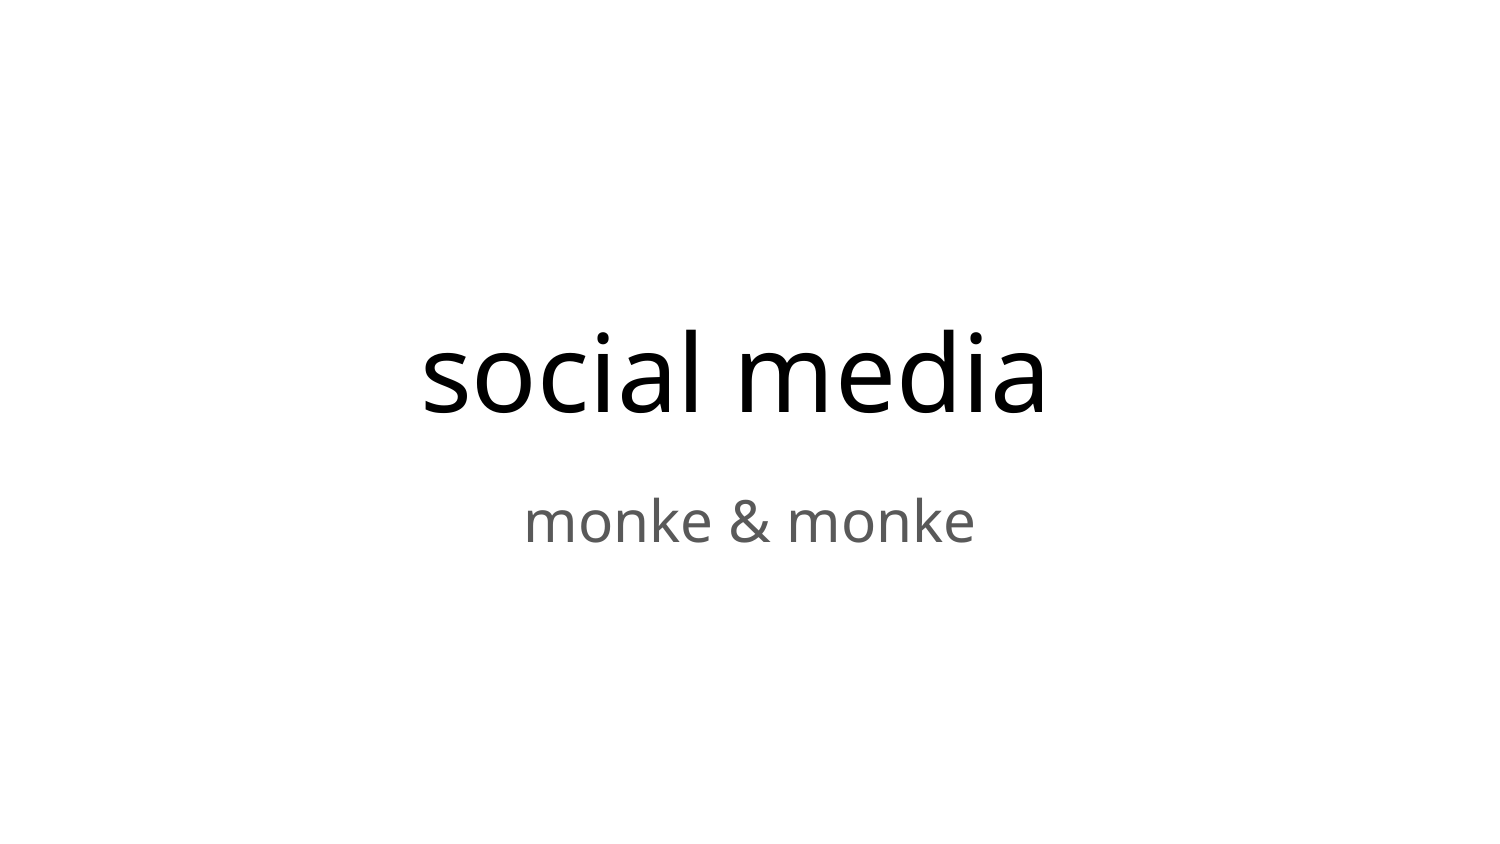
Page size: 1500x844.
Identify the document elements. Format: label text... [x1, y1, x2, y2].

subtitle monke & monke [51, 464, 1449, 595]
title social media [51, 122, 1449, 459]
